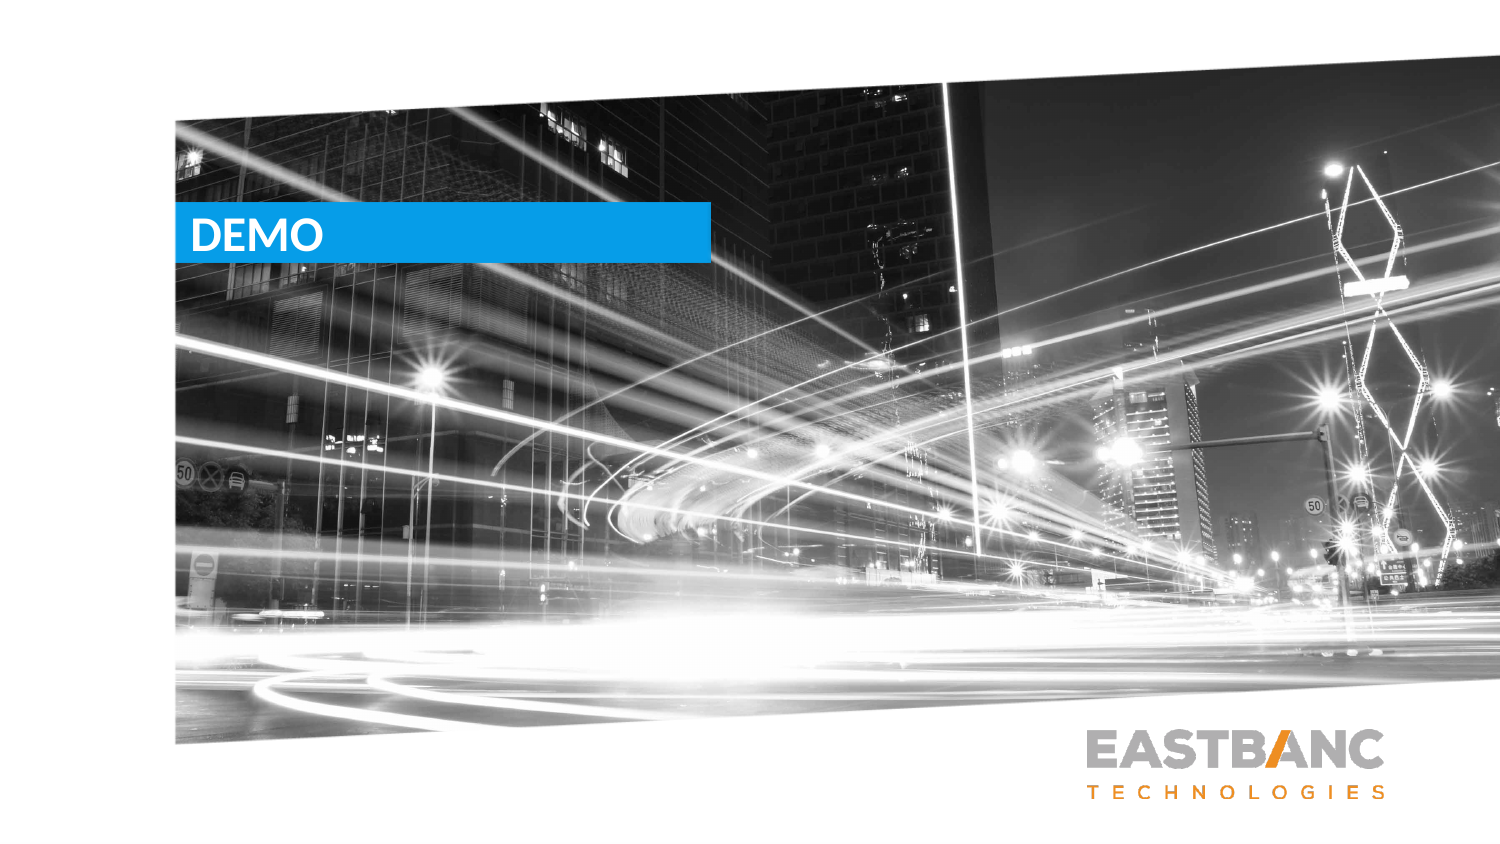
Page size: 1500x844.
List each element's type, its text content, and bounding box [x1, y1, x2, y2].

subtitle DEMO [175, 193, 715, 272]
picture [0, 0, 1500, 844]
